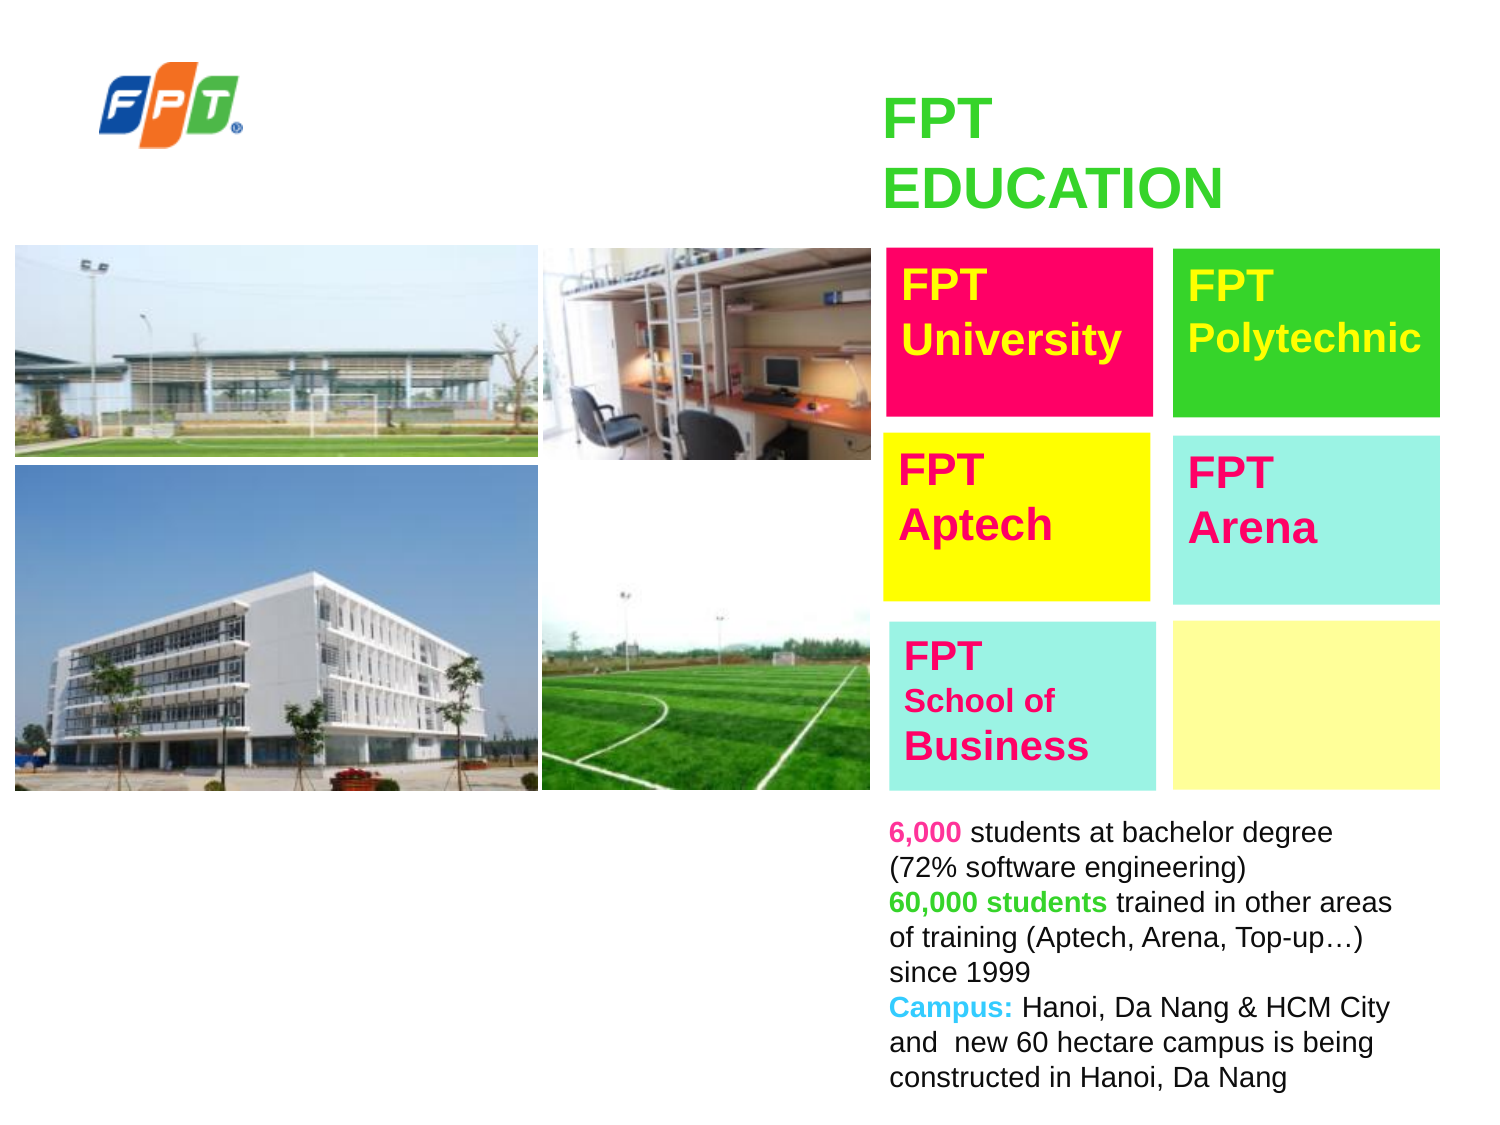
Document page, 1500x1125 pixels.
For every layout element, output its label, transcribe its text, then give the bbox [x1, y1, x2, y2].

picture [99, 62, 243, 149]
title FPT EDUCATION [868, 72, 1347, 261]
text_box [883, 247, 1441, 791]
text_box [15, 244, 871, 791]
list 6,000 students at bachelor degree (72% software engineering) 60,000 students trained in other areas of training (Aptech, Arena, Top-up…) since 1999 Campus: Hanoi, Da Nang & HCM City and new 60 hectare campus is being constructed in Hanoi, Da Nang [873, 806, 1429, 1119]
